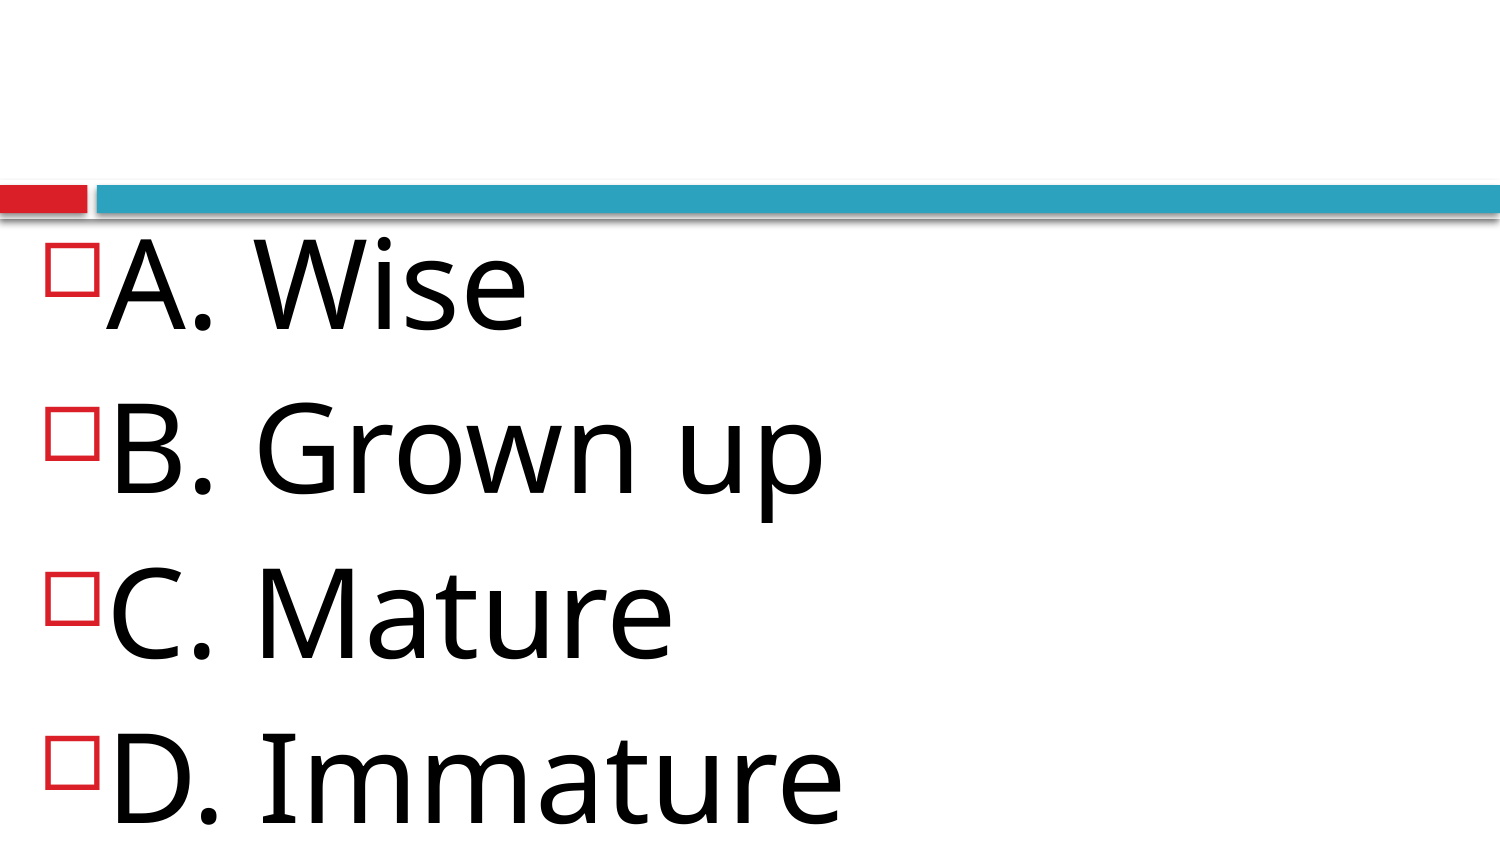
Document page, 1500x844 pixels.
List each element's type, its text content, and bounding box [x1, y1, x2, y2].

list A. Wise B. Grown up C. Mature D. Immature [24, 196, 1438, 822]
